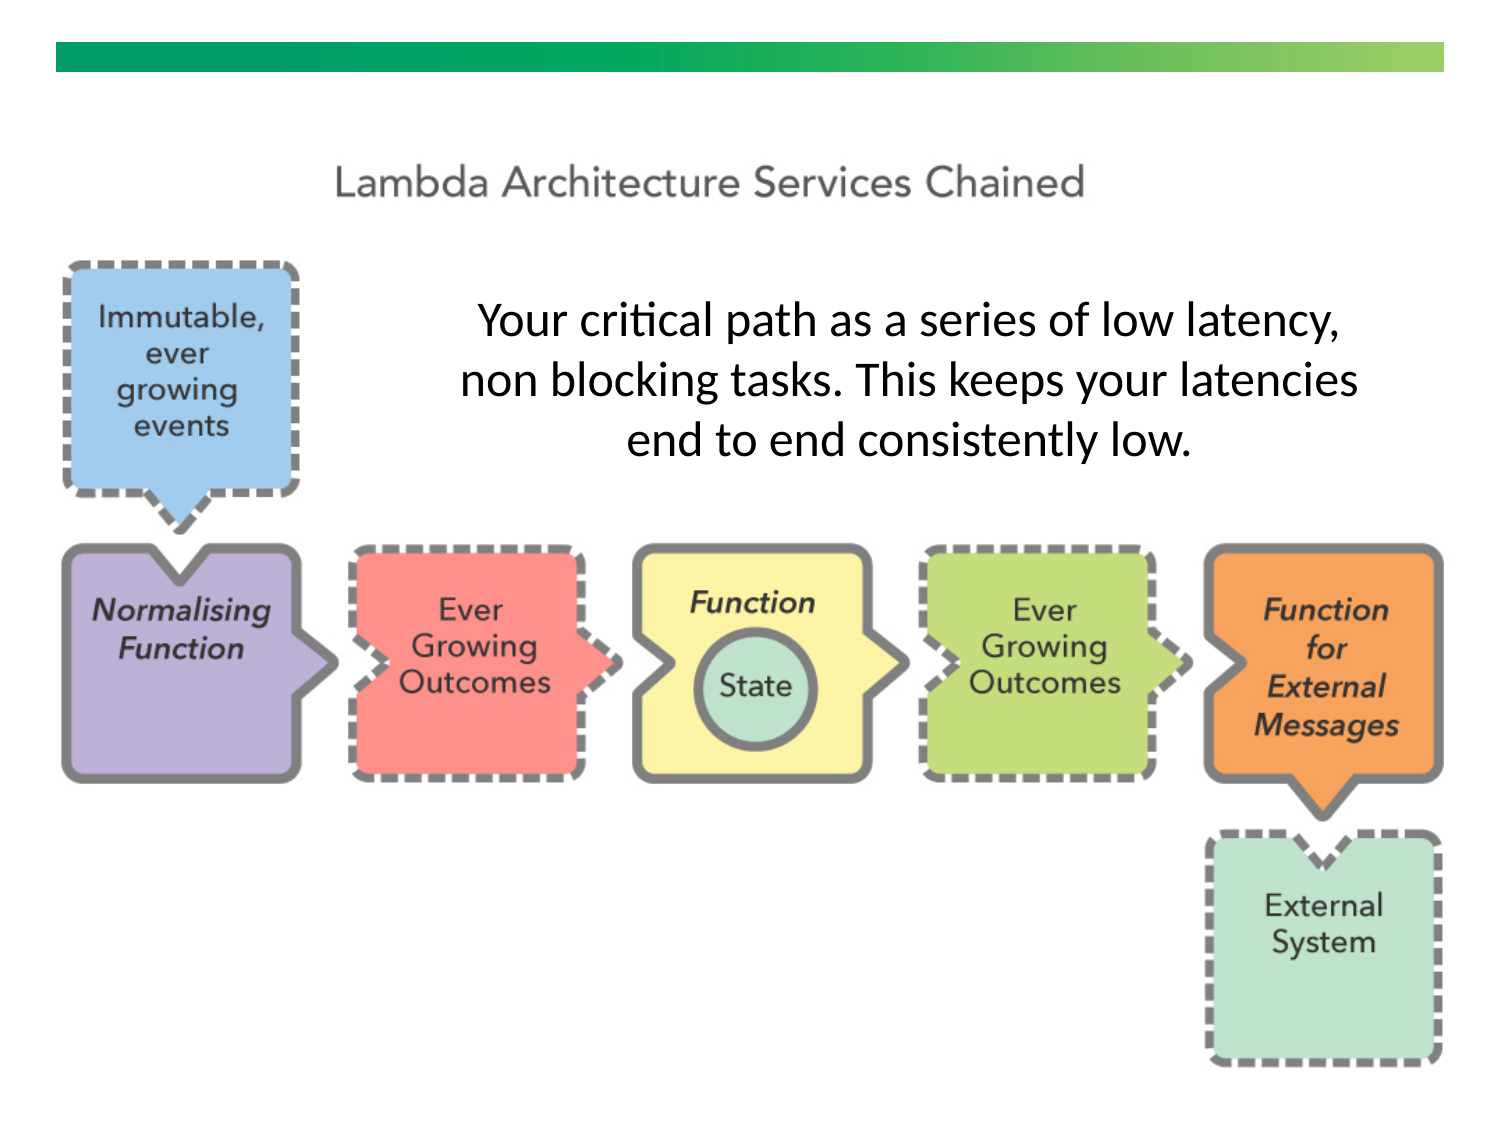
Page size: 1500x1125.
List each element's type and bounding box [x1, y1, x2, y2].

picture [24, 113, 1483, 1100]
picture [56, 42, 1444, 72]
